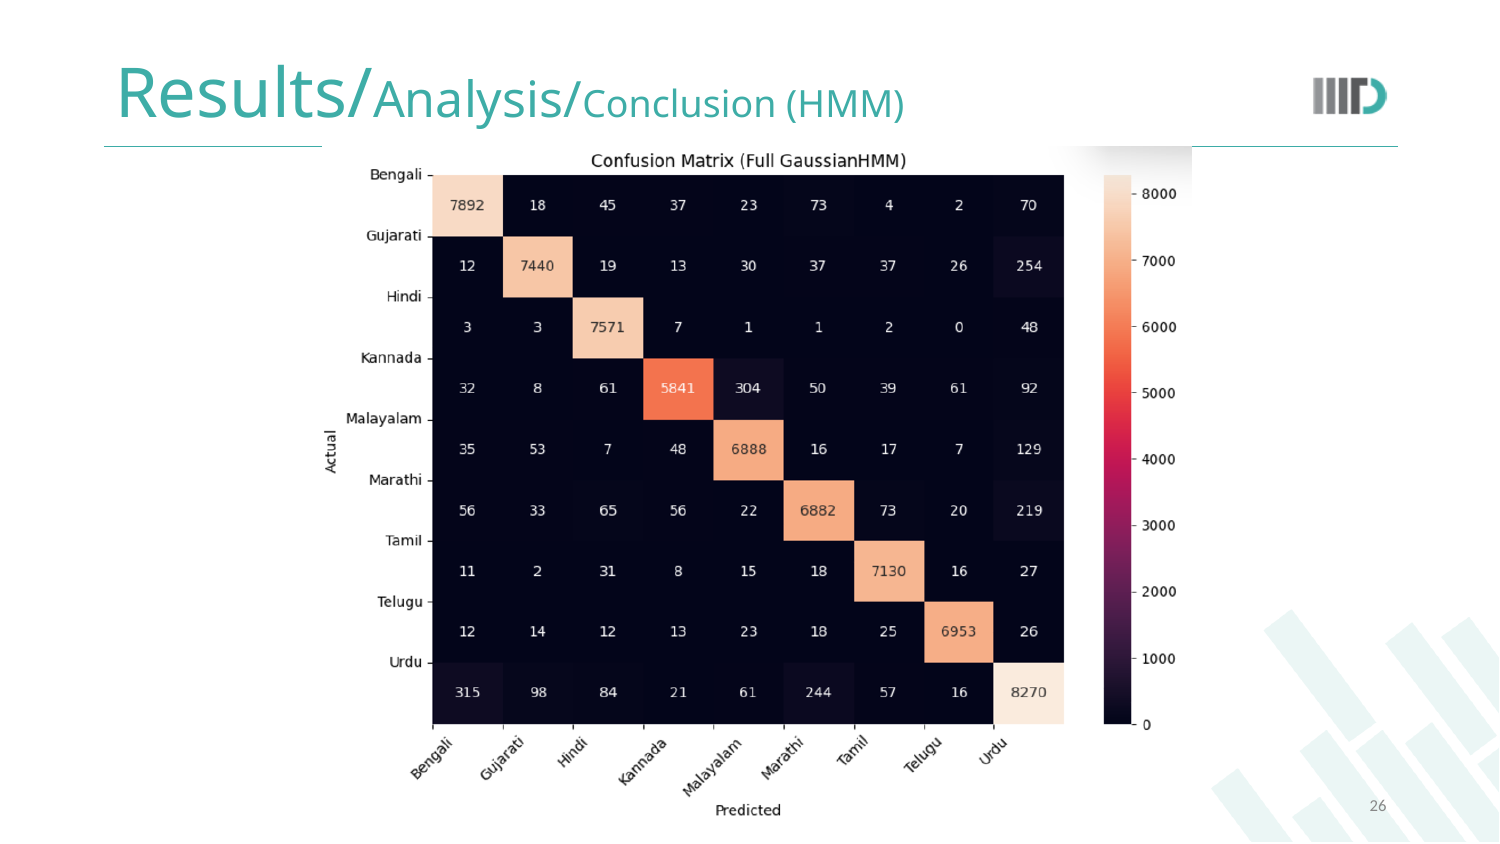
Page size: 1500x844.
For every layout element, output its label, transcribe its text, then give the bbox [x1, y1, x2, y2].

picture [322, 146, 1500, 844]
picture [1299, 68, 1398, 124]
title Results/Analysis/Conclusion (HMM) [103, 45, 1267, 147]
slide_number ‹#› [1194, 782, 1398, 827]
